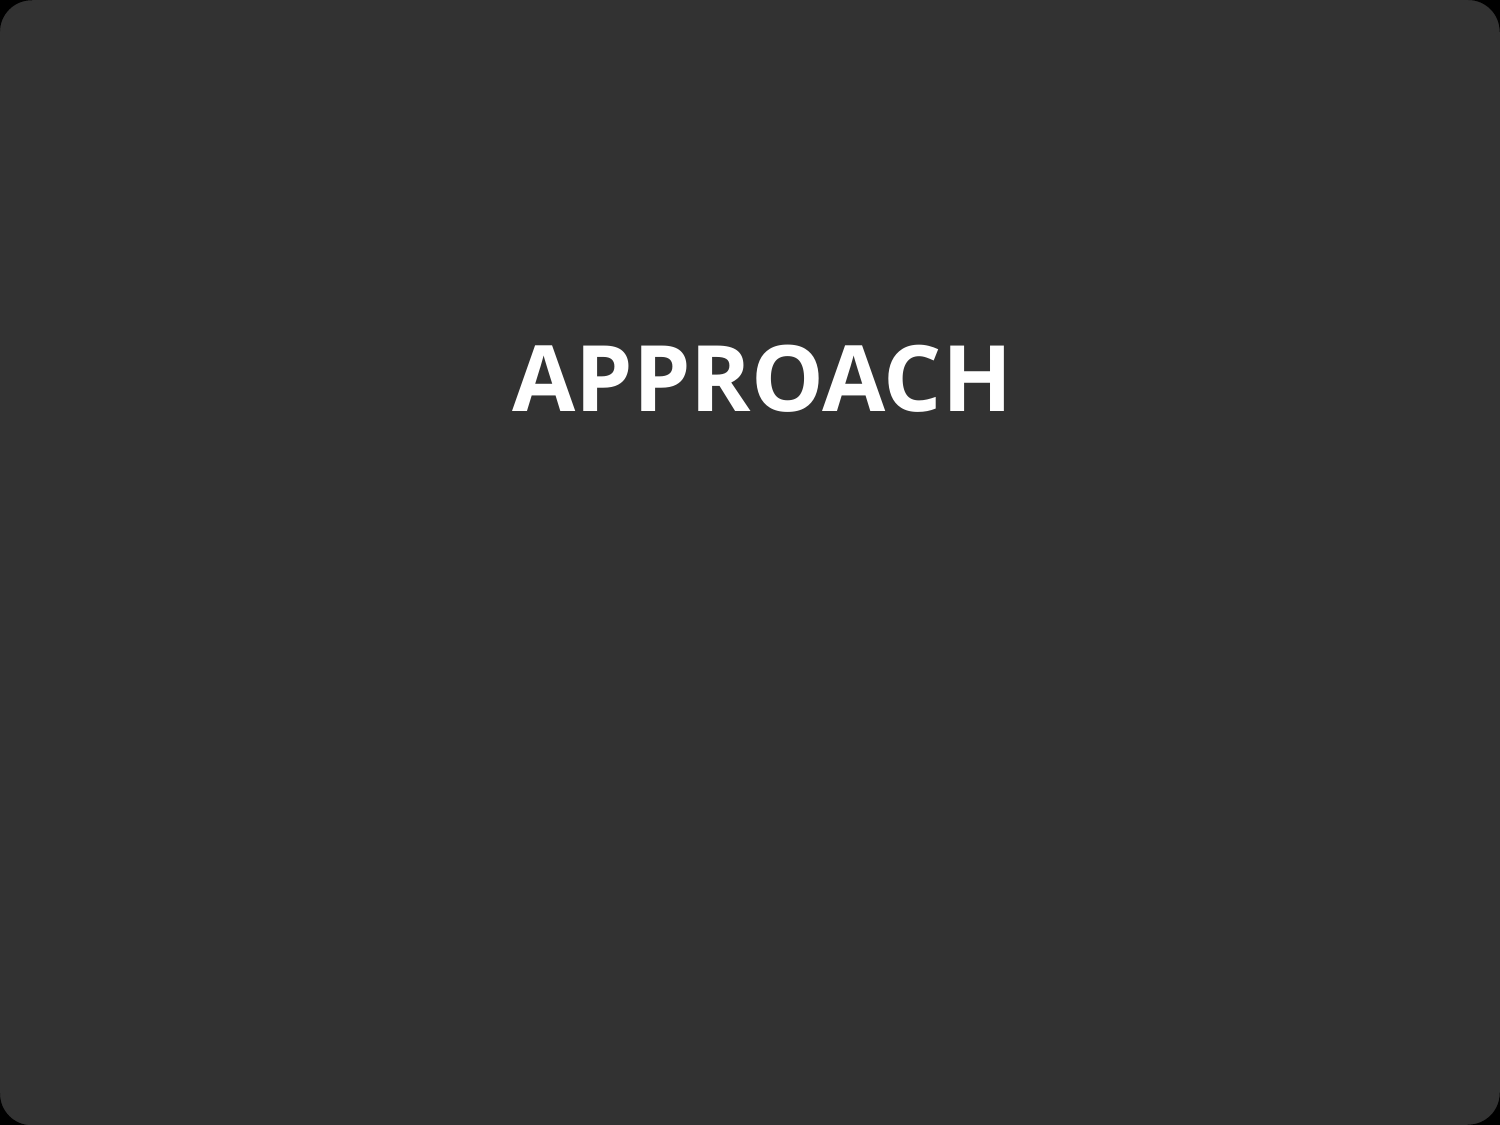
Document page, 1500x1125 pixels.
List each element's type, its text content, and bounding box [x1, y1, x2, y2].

title APPROACH [74, 312, 1451, 481]
